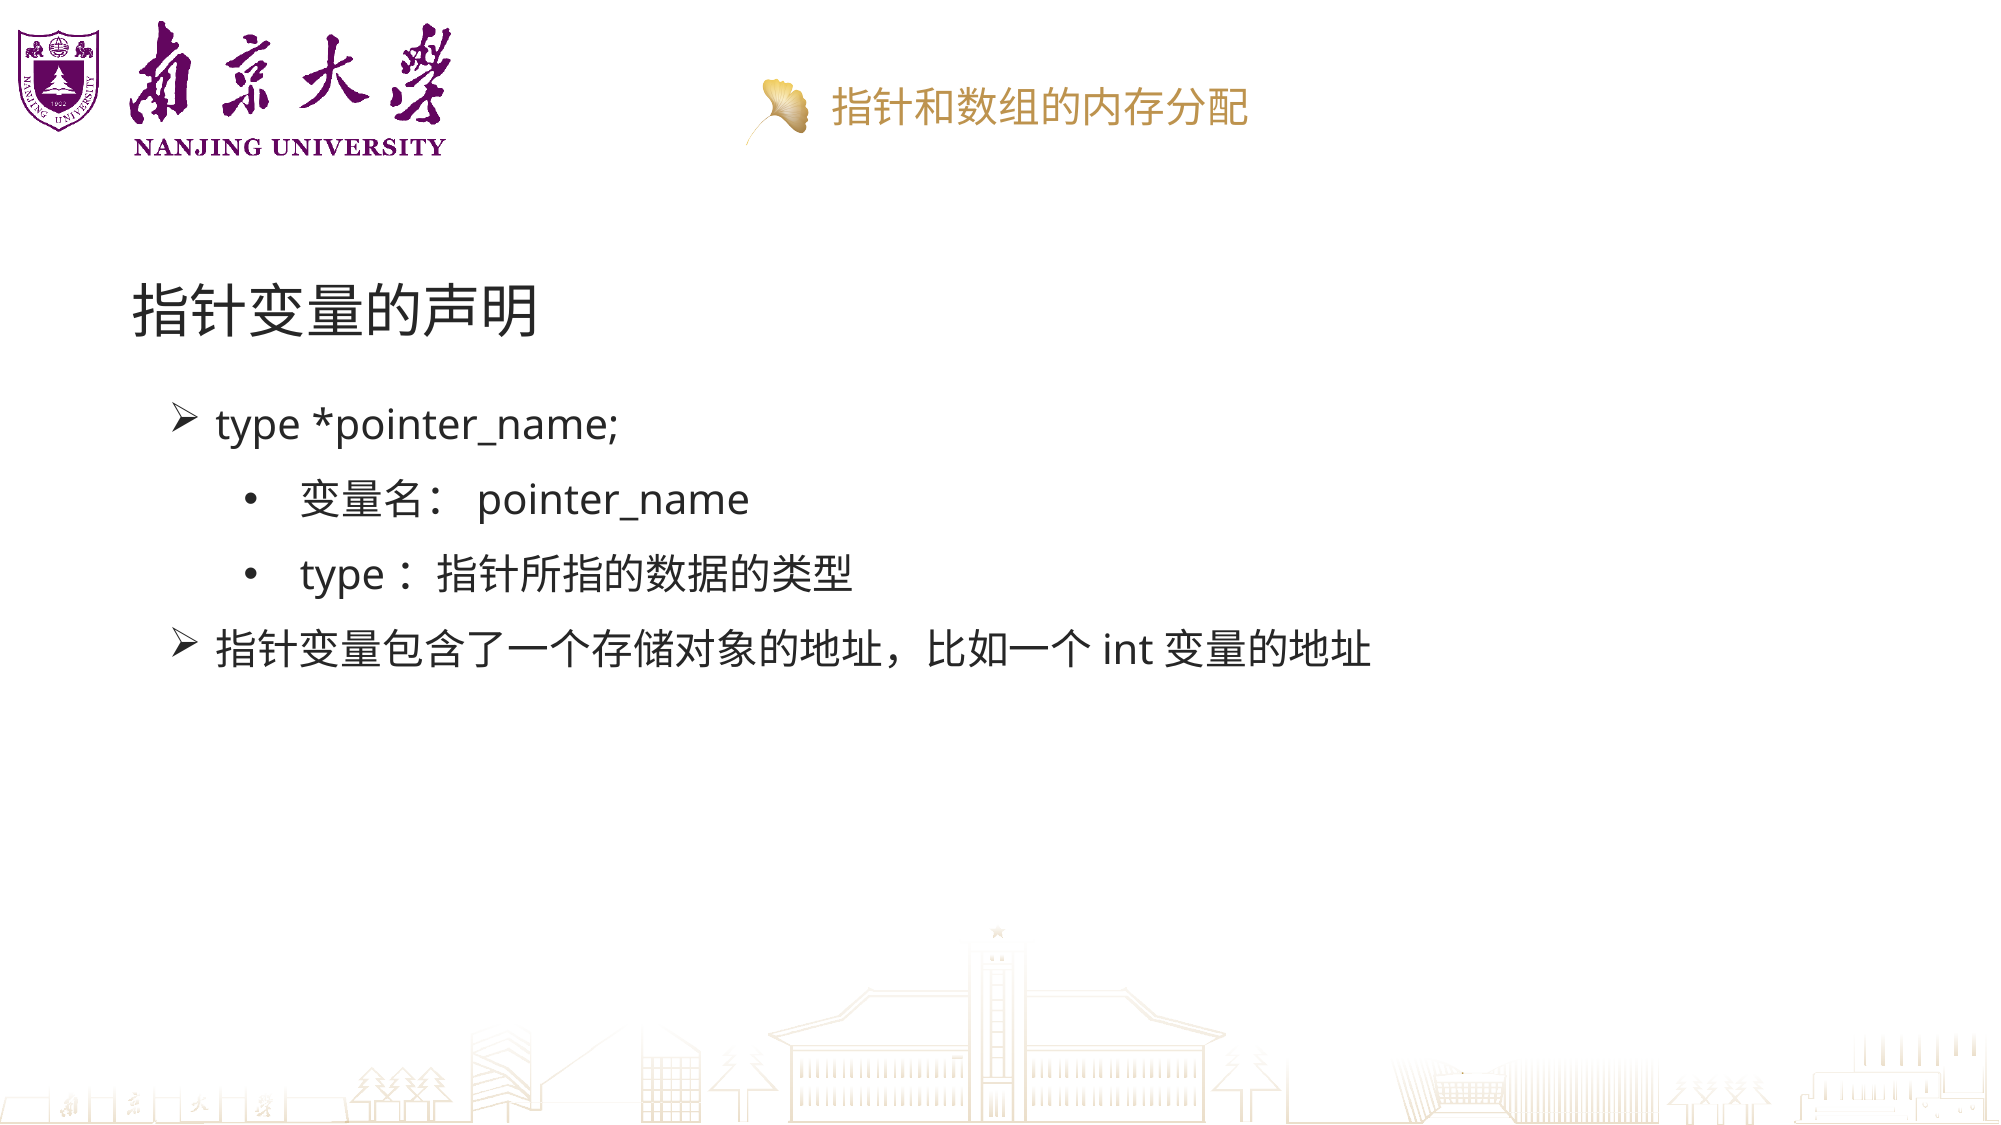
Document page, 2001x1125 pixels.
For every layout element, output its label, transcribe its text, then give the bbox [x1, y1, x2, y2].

picture [731, 64, 830, 169]
picture [18, 21, 451, 160]
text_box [116, 249, 1843, 675]
text_box 指针和数组的内存分配 [816, 73, 1338, 139]
